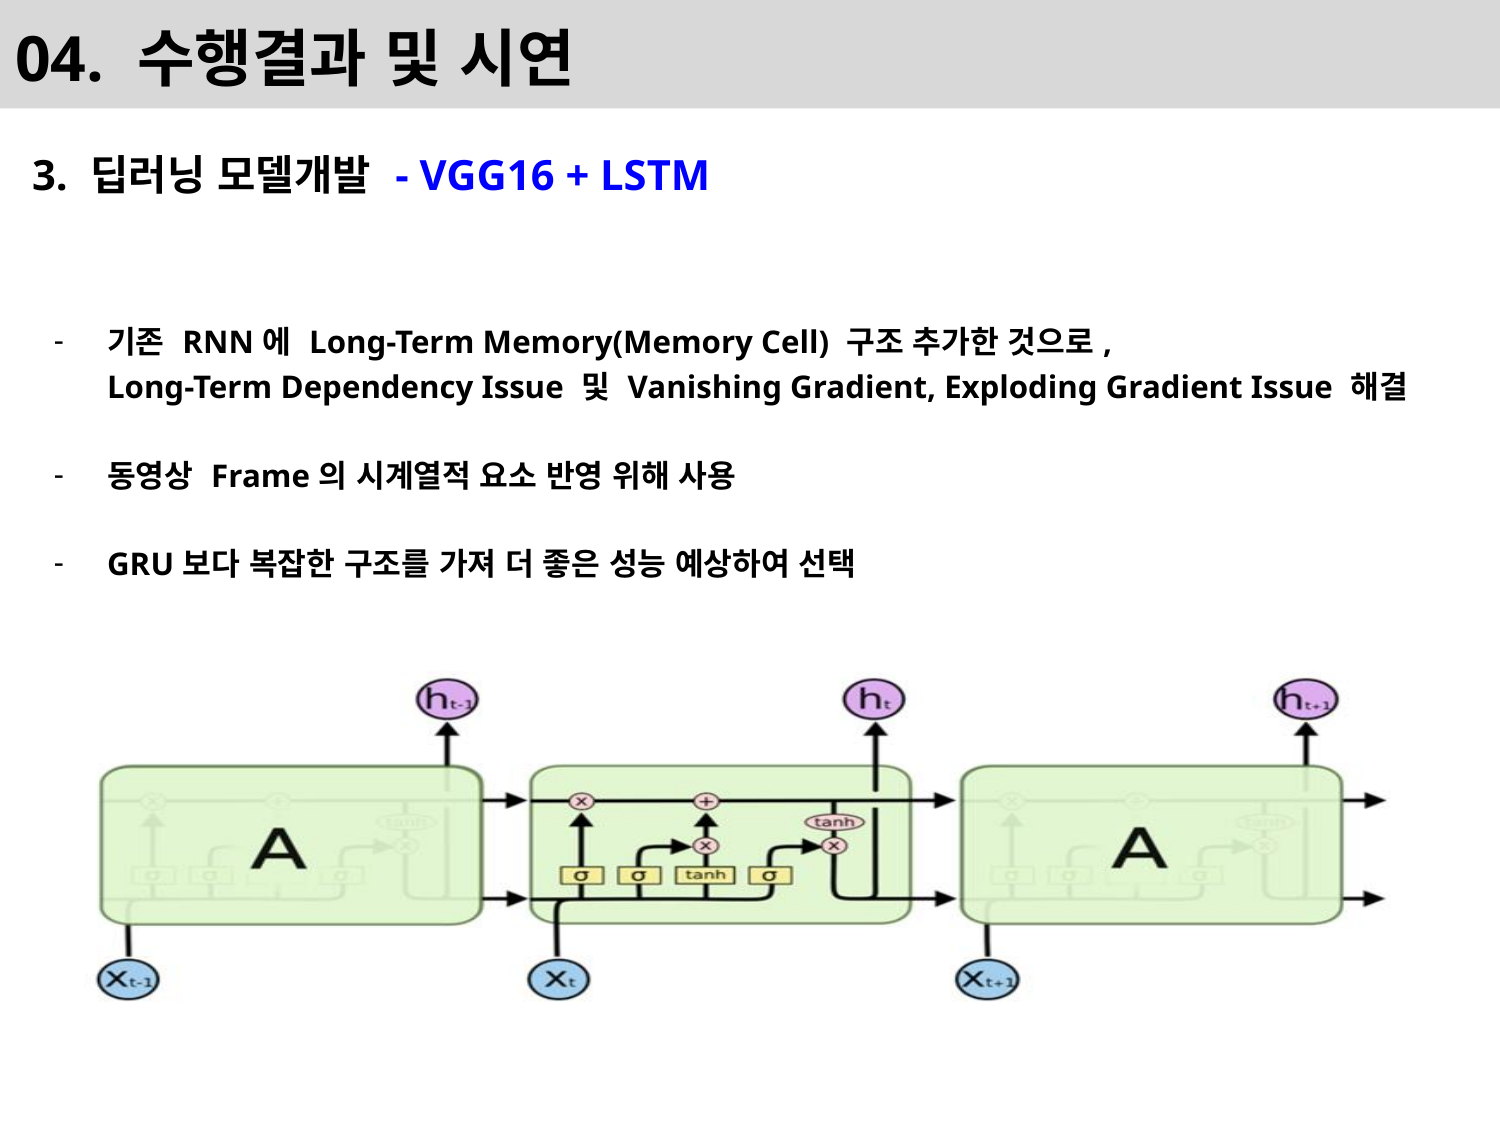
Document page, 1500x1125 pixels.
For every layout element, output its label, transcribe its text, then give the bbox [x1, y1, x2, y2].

list 3. 딥러닝 모델개발 - VGG16 + LSTM 기존 RNN에 Long-Term Memory(Memory Cell) 구조 추가한 것으로, Long-Term Dependency Issue 및 Vanishing Gradient, Exploding Gradient Issue 해결 동영상 Frame의 시계열적 요소 반영 위해 사용 GRU보다 복잡한 구조를 가져 더 좋은 성능 예상하여 선택 [17, 134, 1471, 878]
picture [43, 635, 1418, 1068]
title 04. 수행결과 및 시연 [0, 0, 1500, 109]
